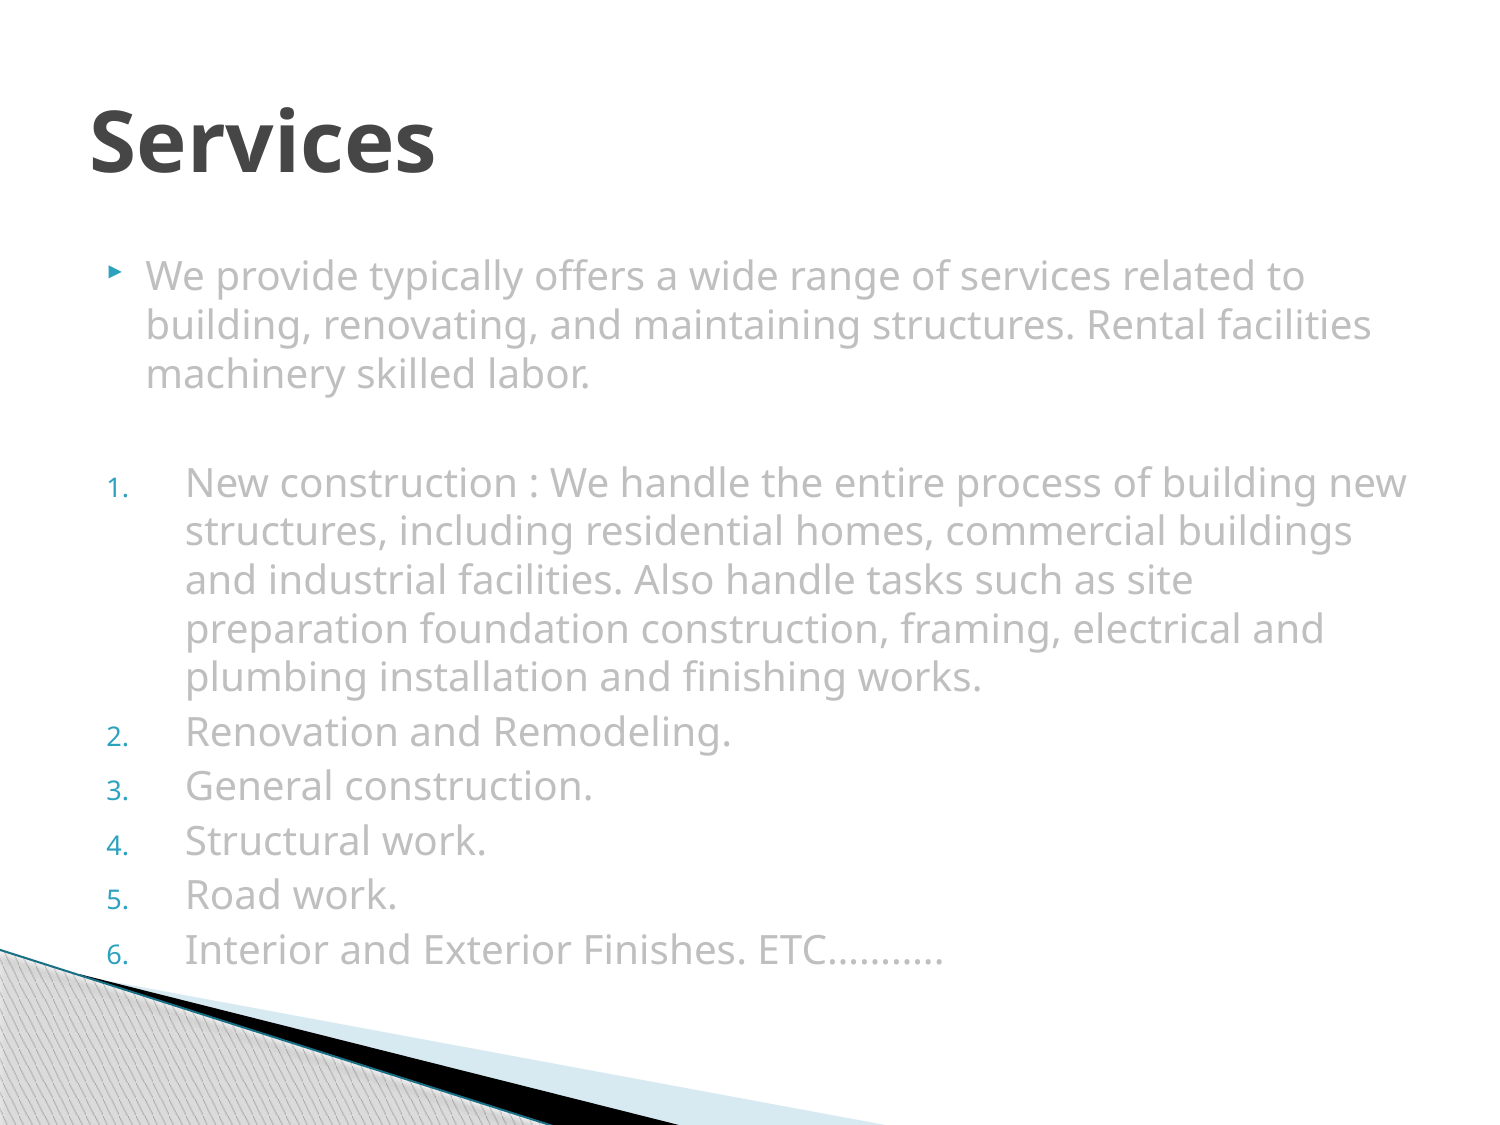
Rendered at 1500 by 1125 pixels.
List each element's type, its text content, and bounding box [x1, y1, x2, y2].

list We provide typically offers a wide range of services related to building, renovating, and maintaining structures. Rental facilities machinery skilled labor. New construction : We handle the entire process of building new structures, including residential homes, commercial buildings and industrial facilities. Also handle tasks such as site preparation foundation construction, framing, electrical and plumbing installation and finishing works. Renovation and Remodeling. General construction. Structural work. Road work. Interior and Exterior Finishes. ETC……….. [75, 243, 1425, 986]
title Services [75, 45, 1425, 233]
